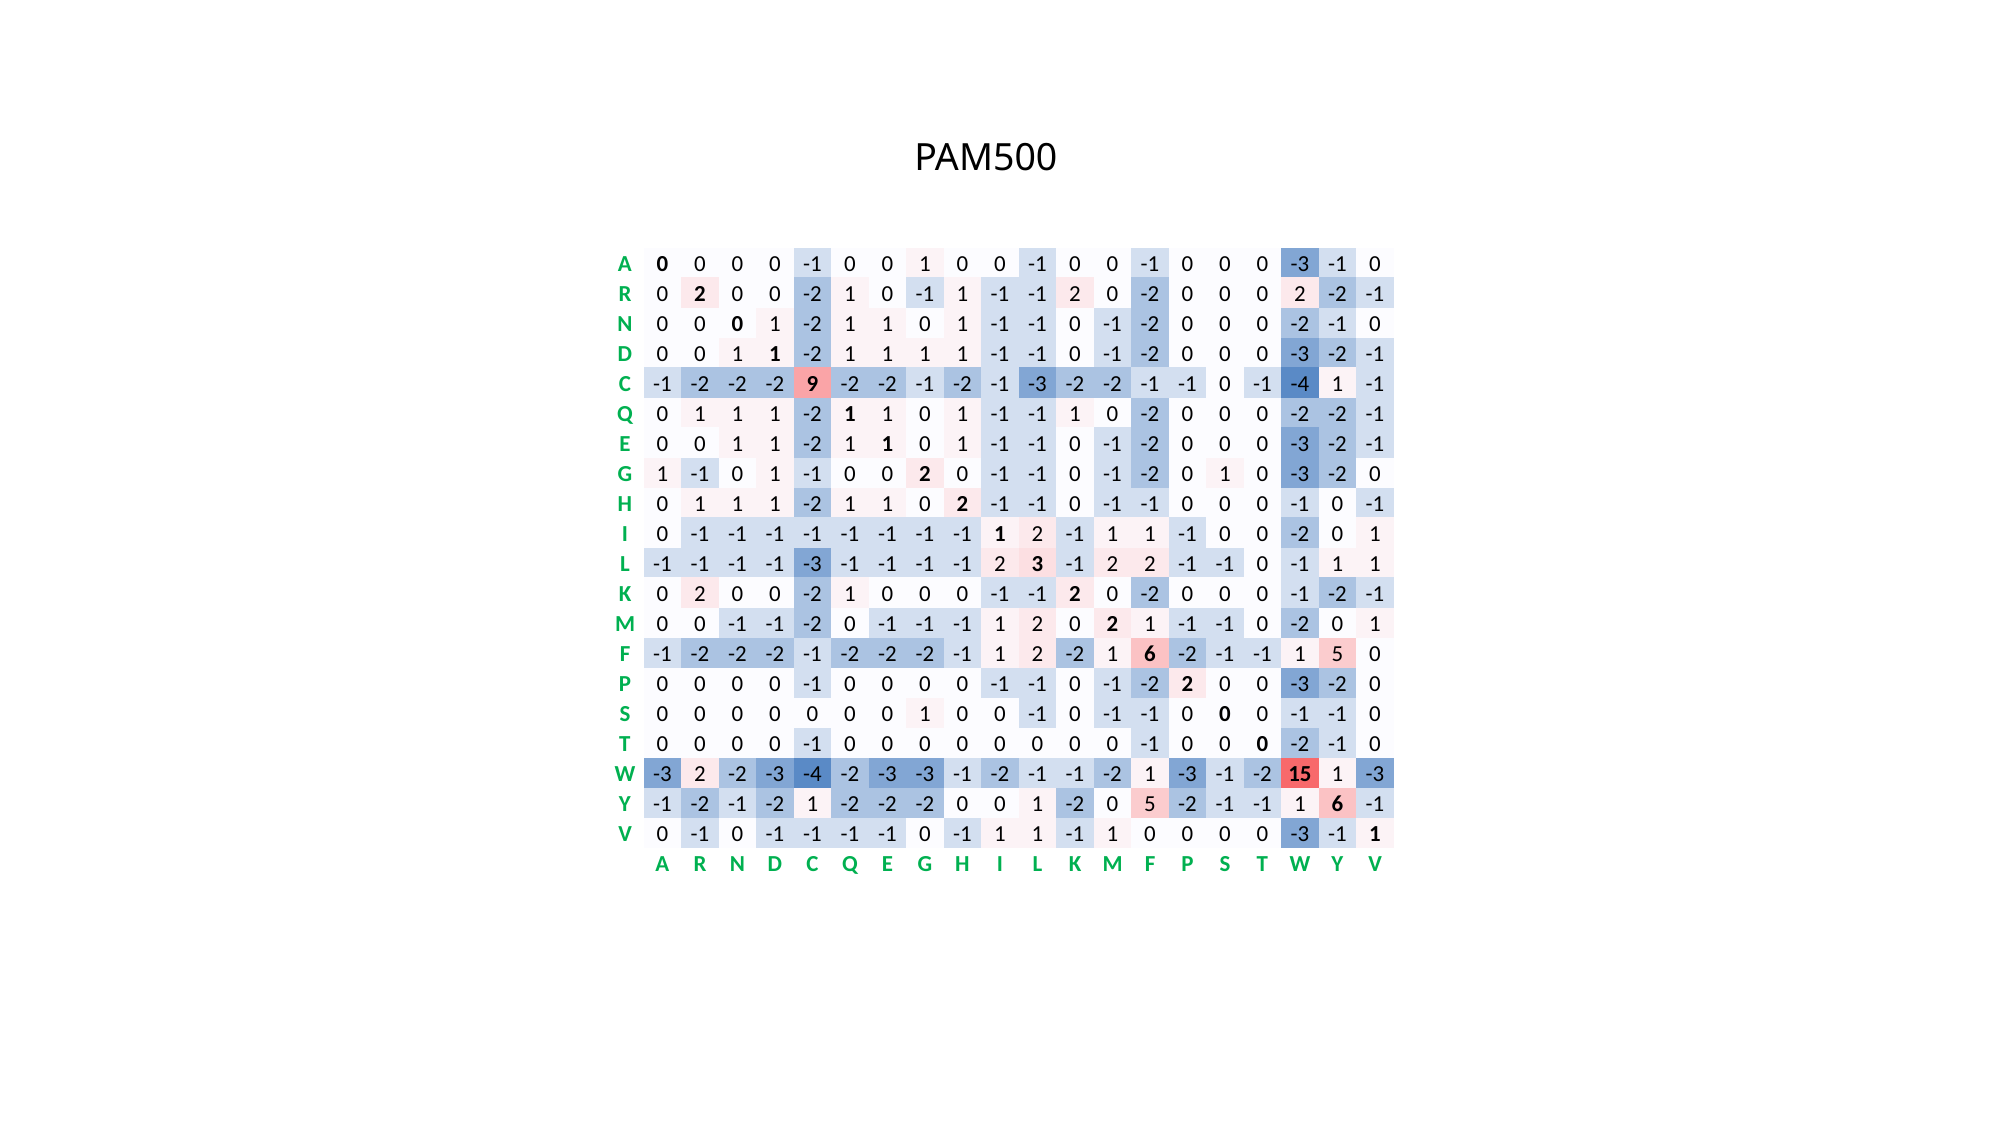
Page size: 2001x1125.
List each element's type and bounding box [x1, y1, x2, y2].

table_cell [606, 277, 1394, 878]
text_box [899, 125, 1101, 186]
table_header [606, 248, 1394, 277]
